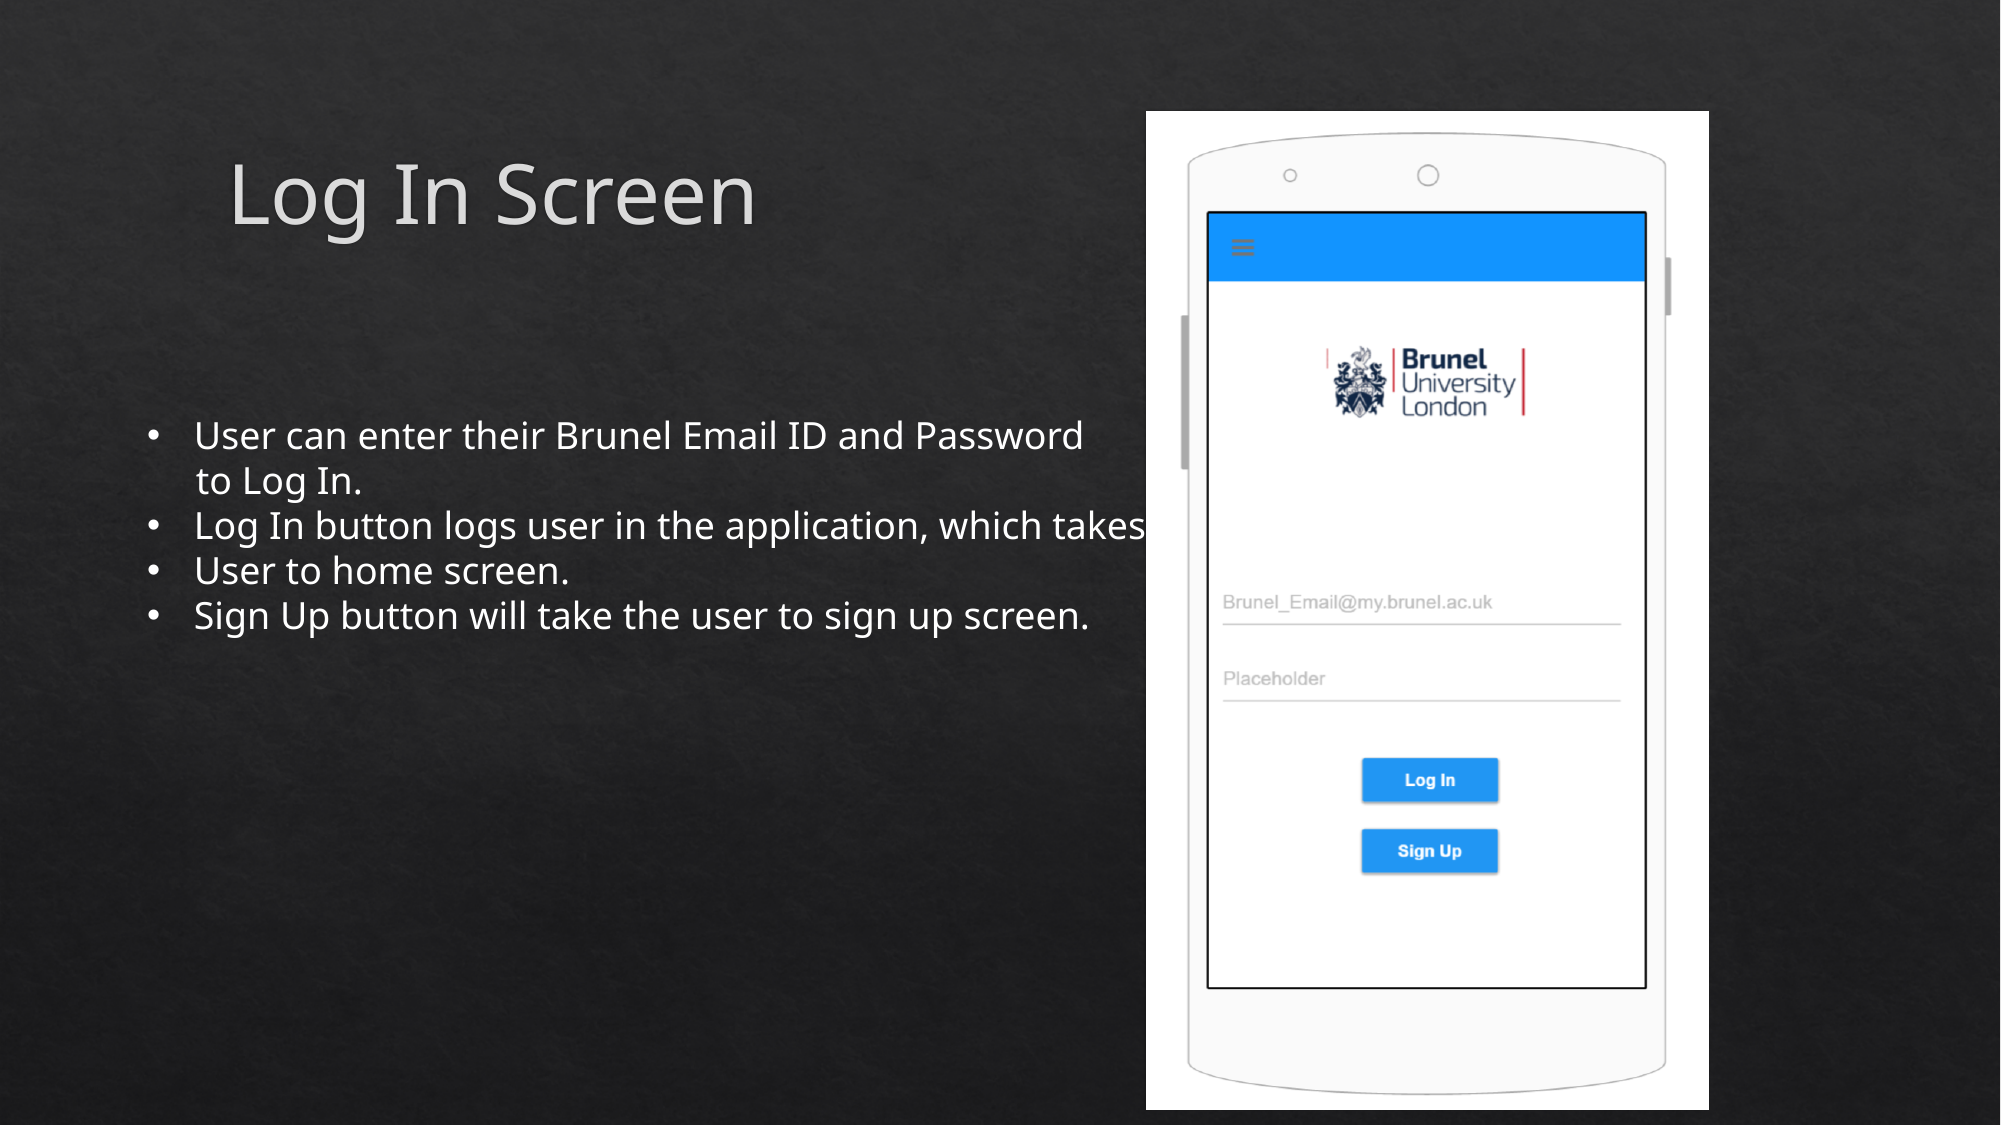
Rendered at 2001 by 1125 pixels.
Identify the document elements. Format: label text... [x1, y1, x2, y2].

title Log In Screen [151, 111, 835, 271]
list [1146, 111, 1709, 1110]
text_box User can enter their Brunel Email ID and Password to Log In. Log In button logs user in the application, which takes User to home screen. Sign Up button will take the user to sign up screen. [132, 404, 1138, 644]
